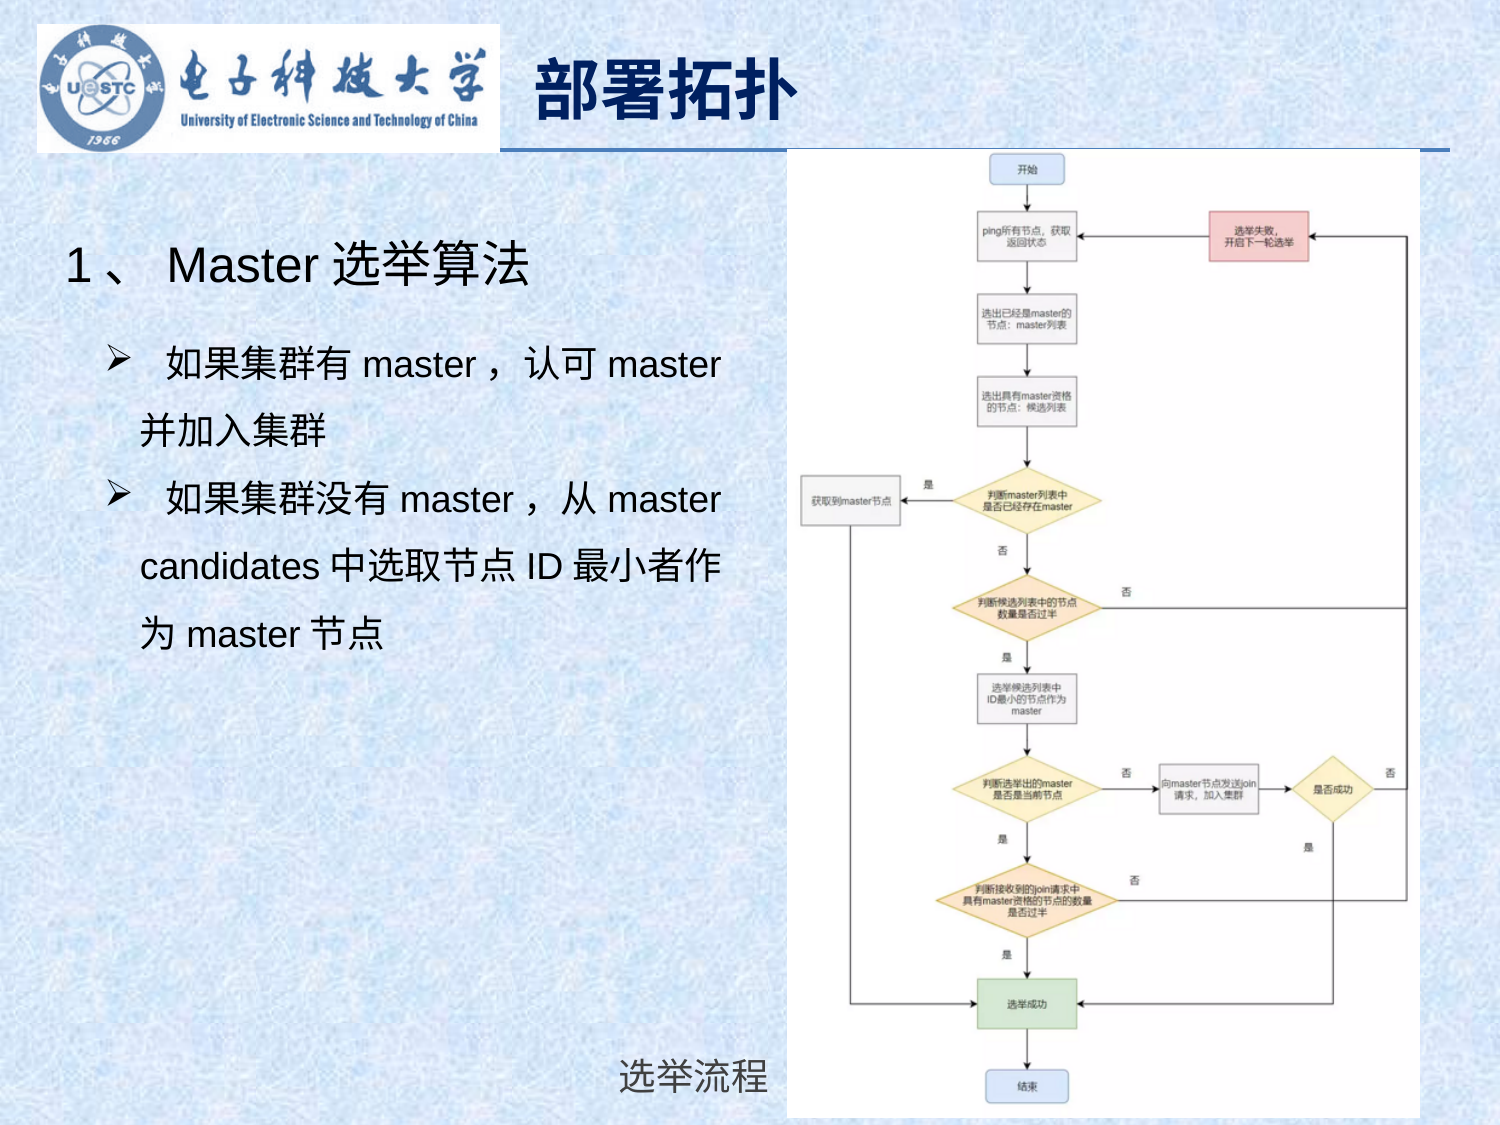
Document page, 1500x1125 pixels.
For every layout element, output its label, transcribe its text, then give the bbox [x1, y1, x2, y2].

picture [0, 0, 1500, 1125]
text_box 1、Master选举算法 如果集群有master，认可master并加入集群 如果集群没有master，从master candidates中选取节点ID最小者作为master节点 [50, 224, 763, 708]
text_box 选举流程 [604, 1046, 782, 1106]
text_box 部署拓扑 [518, 41, 1432, 136]
